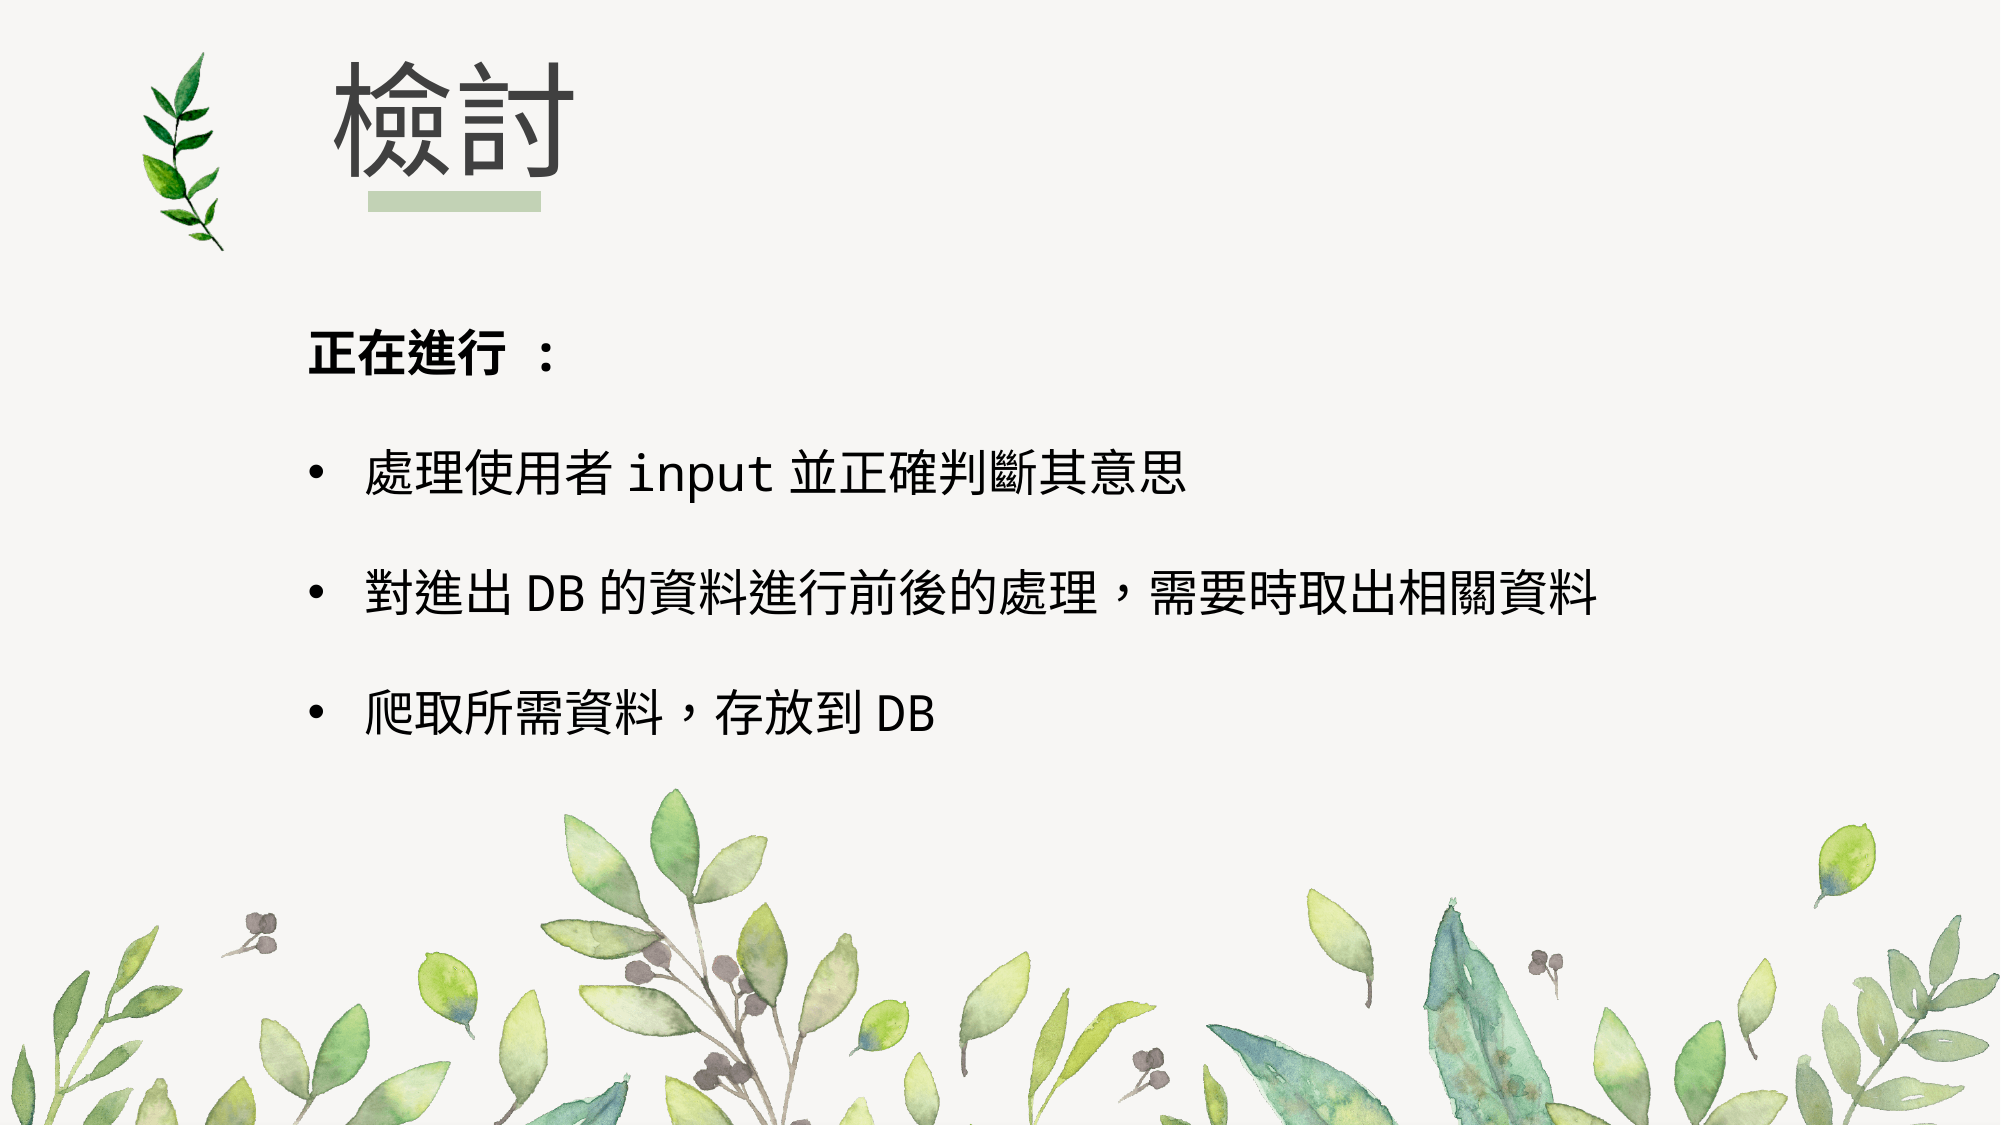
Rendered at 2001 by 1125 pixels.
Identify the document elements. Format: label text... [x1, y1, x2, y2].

text_box 正在進行 : 處理使用者input並正確判斷其意思 對進出DB的資料進行前後的處理，需要時取出相關資料 爬取所需資料，存放到DB [293, 253, 1865, 788]
picture [0, 0, 2001, 1125]
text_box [289, 35, 620, 202]
